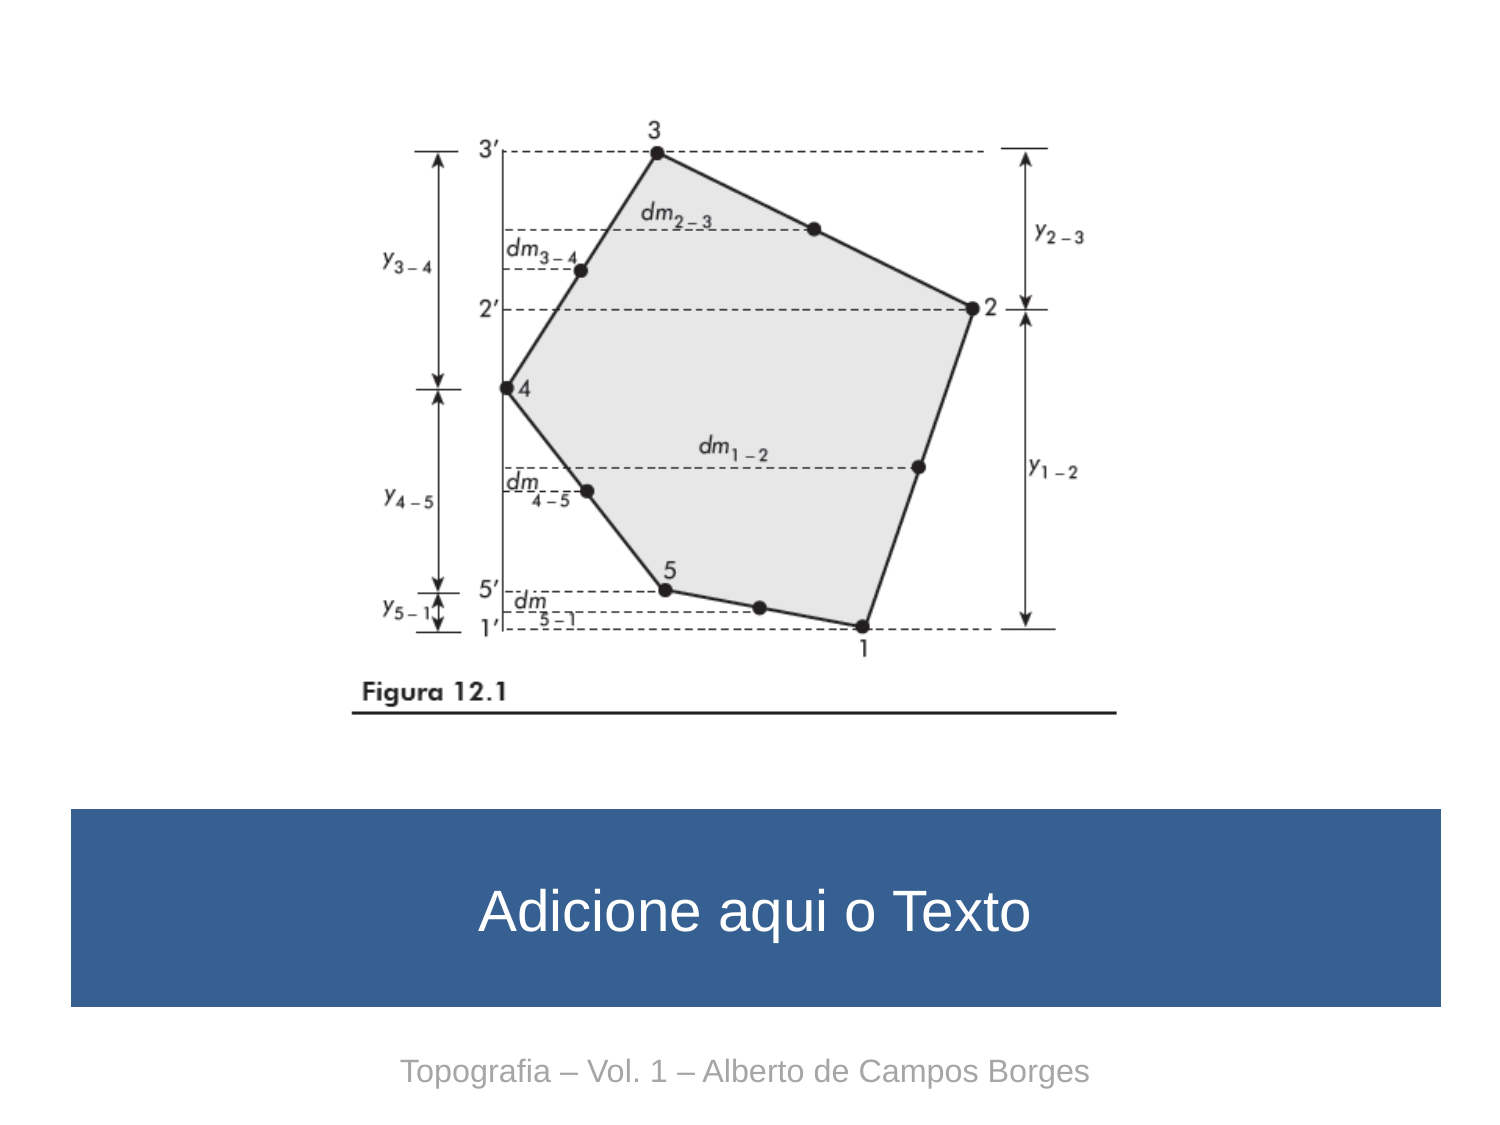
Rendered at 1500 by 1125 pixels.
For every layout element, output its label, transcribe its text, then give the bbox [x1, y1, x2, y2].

footer Topografia – Vol. 1 – Alberto de Campos Borges [0, 1042, 1500, 1103]
picture [324, 101, 1143, 729]
text_box Adicione aqui o Texto [70, 808, 1442, 1008]
